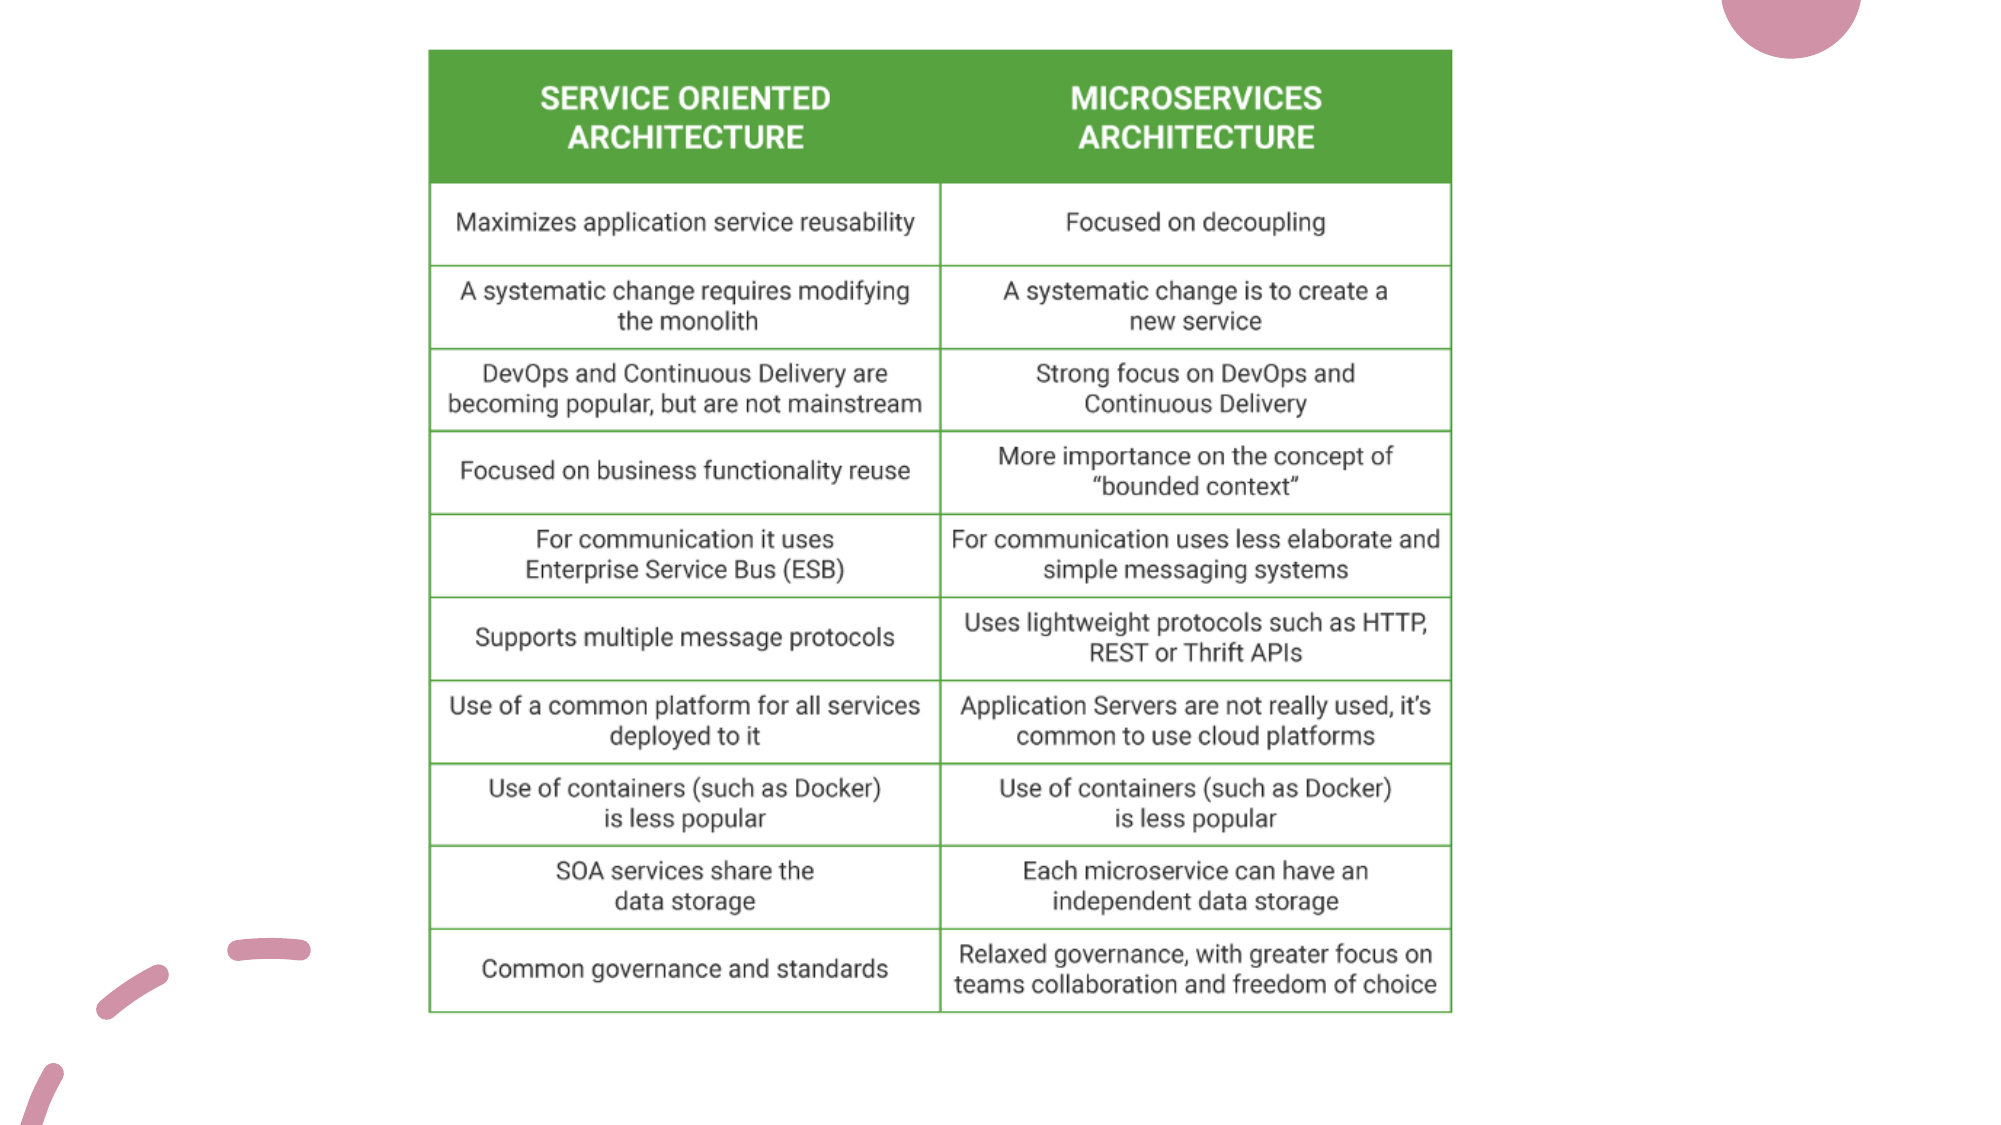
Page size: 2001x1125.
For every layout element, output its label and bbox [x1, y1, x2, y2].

list [414, 31, 1467, 1029]
